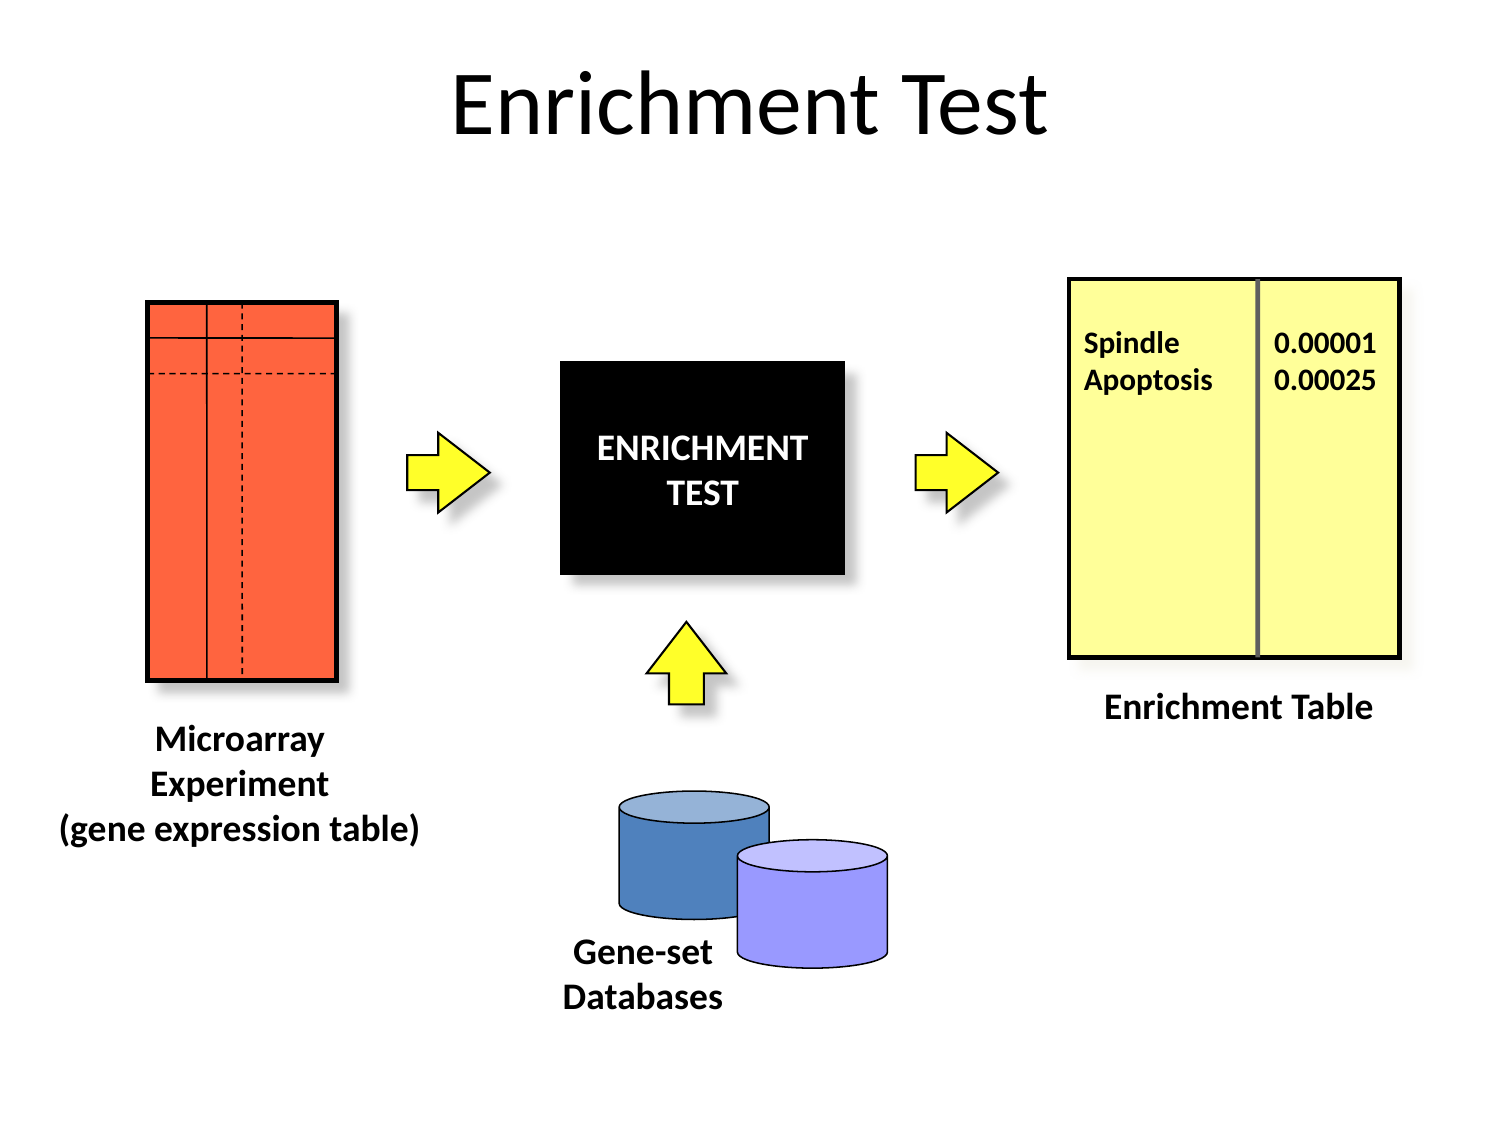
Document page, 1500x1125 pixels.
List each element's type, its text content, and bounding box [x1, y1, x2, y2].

text_box [1258, 405, 1400, 658]
text_box [915, 432, 999, 513]
title Obtain “significantly enriched” sets [620, 791, 770, 823]
text_box [737, 839, 888, 968]
title Enrichment Test [75, 45, 1425, 150]
text_box [407, 432, 490, 513]
text_box [1258, 279, 1400, 314]
text_box Gene-set Databases [454, 919, 833, 1025]
text_box Microarray Experiment (gene expression table) [39, 706, 441, 856]
text_box [147, 338, 206, 681]
text_box [737, 839, 888, 871]
text_box [646, 621, 727, 705]
text_box Spindle 0.00001 Apoptosis 0.00025 [1258, 314, 1448, 405]
text_box ENRICHMENT TEST [560, 361, 845, 575]
text_box [207, 302, 337, 681]
text_box Spindle 0.00001 Apoptosis 0.00025 [1069, 314, 1257, 405]
text_box [147, 302, 206, 337]
text_box [1068, 279, 1257, 658]
text_box Enrichment Table [1050, 674, 1428, 734]
text_box [619, 791, 770, 919]
